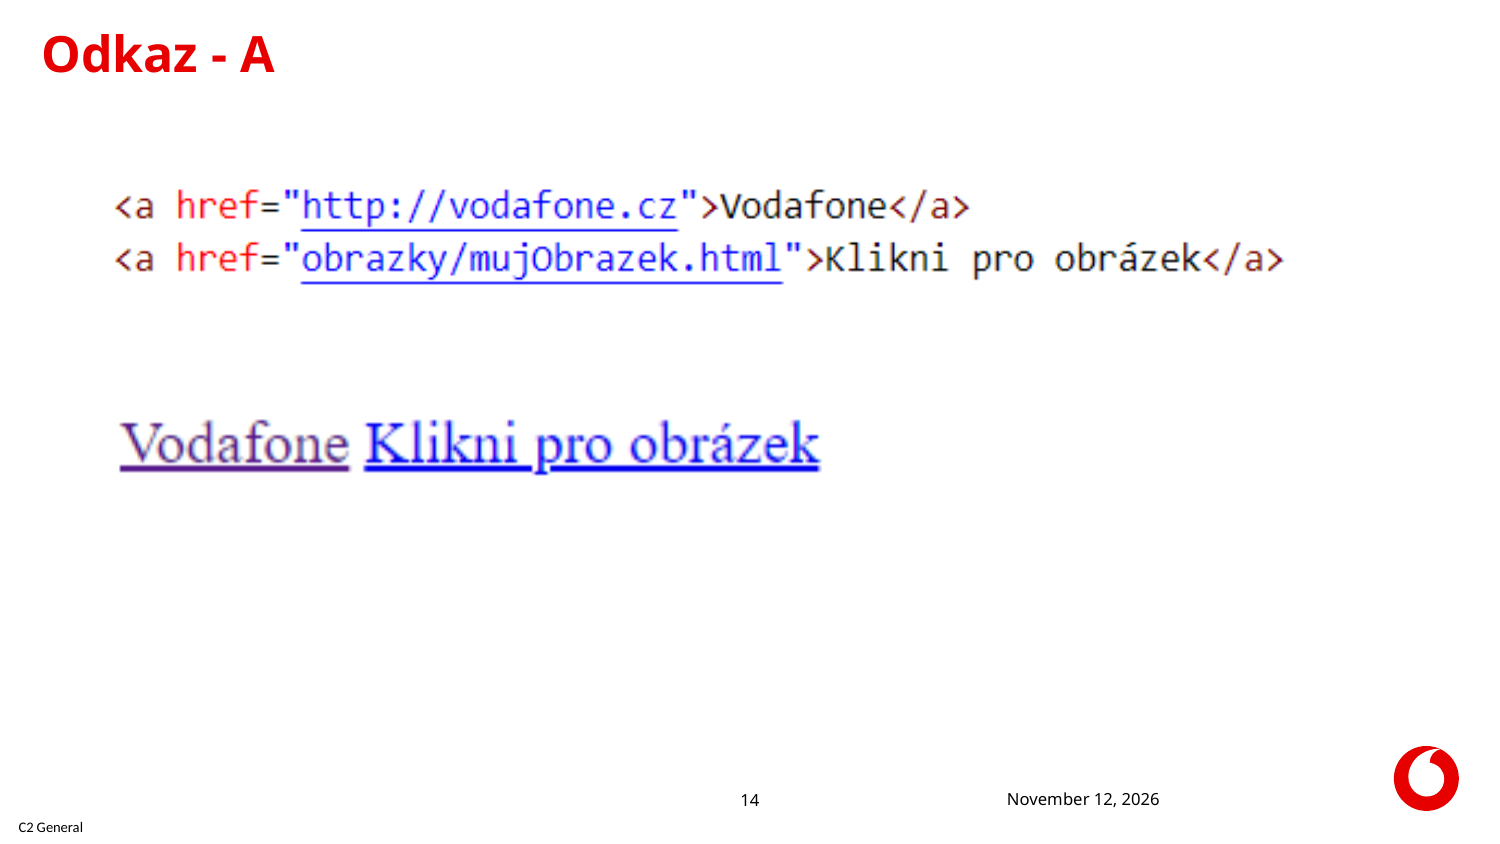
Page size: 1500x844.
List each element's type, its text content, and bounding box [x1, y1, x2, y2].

picture [87, 175, 1305, 301]
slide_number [1006, 772, 1357, 813]
picture [117, 378, 843, 530]
title Odkaz - A [41, 33, 1458, 144]
slide_number 14 [716, 773, 784, 813]
